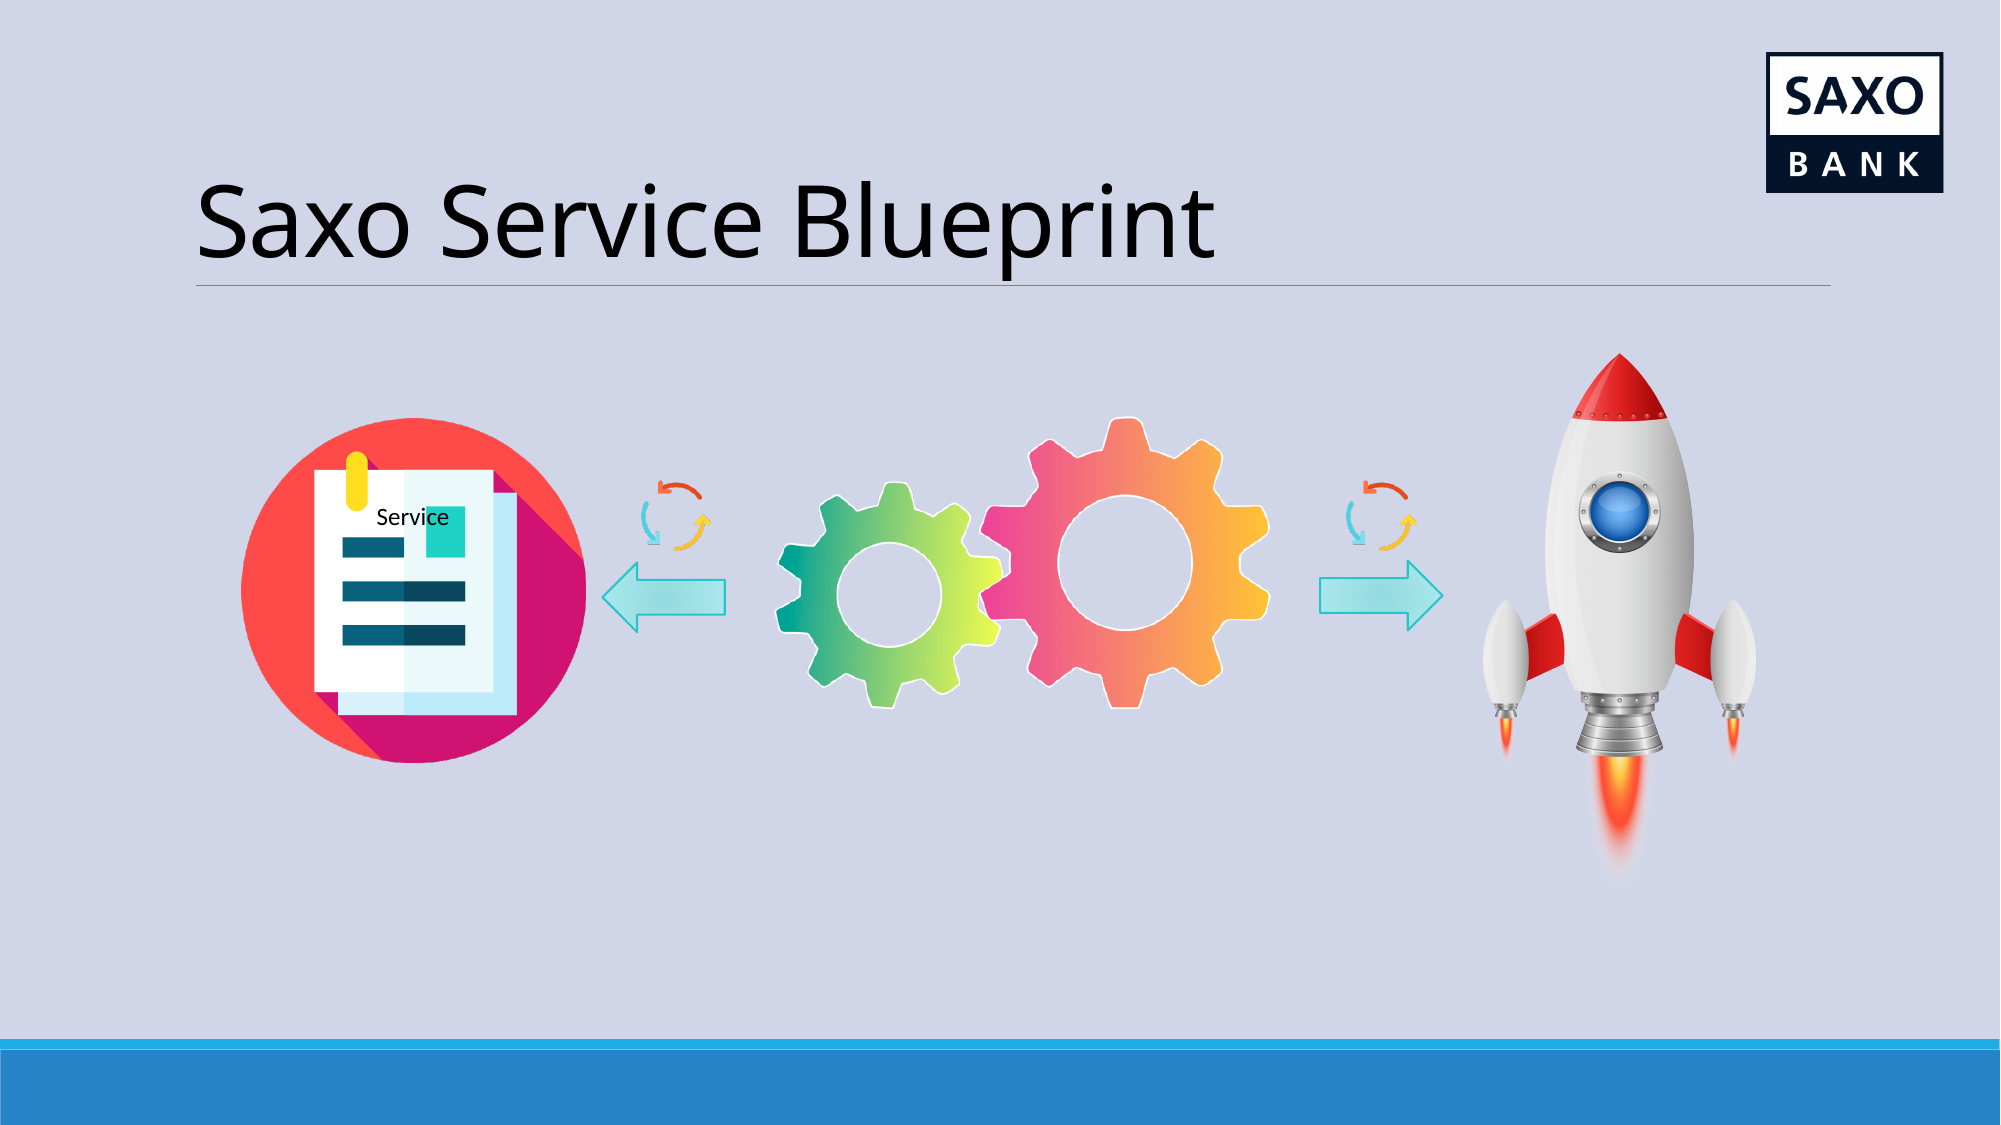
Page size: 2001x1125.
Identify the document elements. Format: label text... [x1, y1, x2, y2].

picture [765, 391, 1280, 734]
picture [1483, 353, 1757, 908]
picture [240, 418, 587, 764]
picture [1758, 46, 1952, 198]
picture [1345, 480, 1417, 552]
title Saxo Service Blueprint [180, 47, 1830, 285]
picture [640, 480, 712, 552]
text_box [601, 561, 726, 634]
text_box [1319, 559, 1444, 632]
